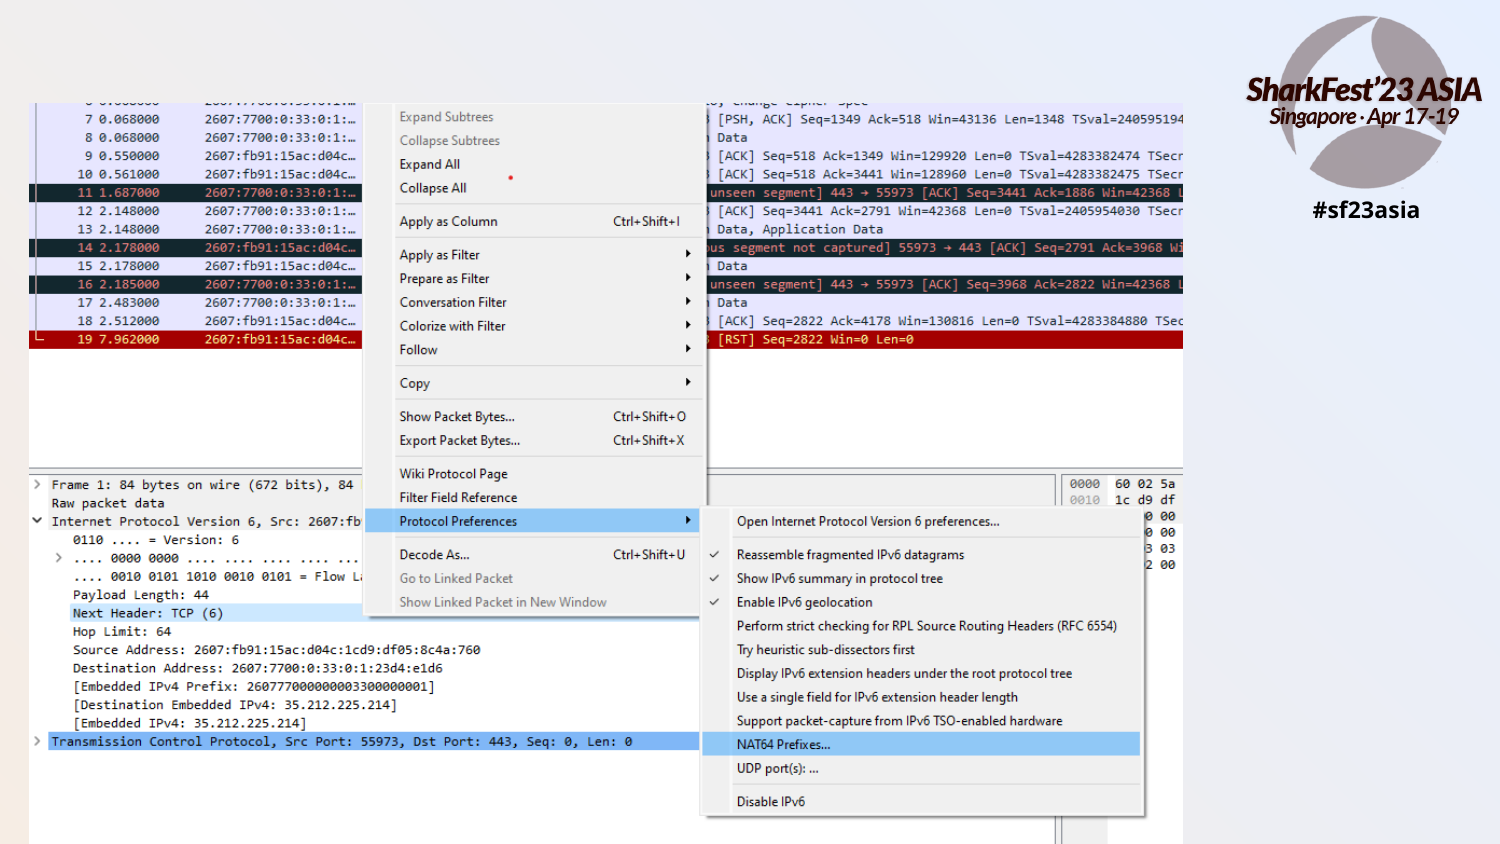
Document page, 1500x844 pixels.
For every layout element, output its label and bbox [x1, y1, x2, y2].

picture [29, 103, 1184, 844]
picture [1243, 15, 1484, 189]
